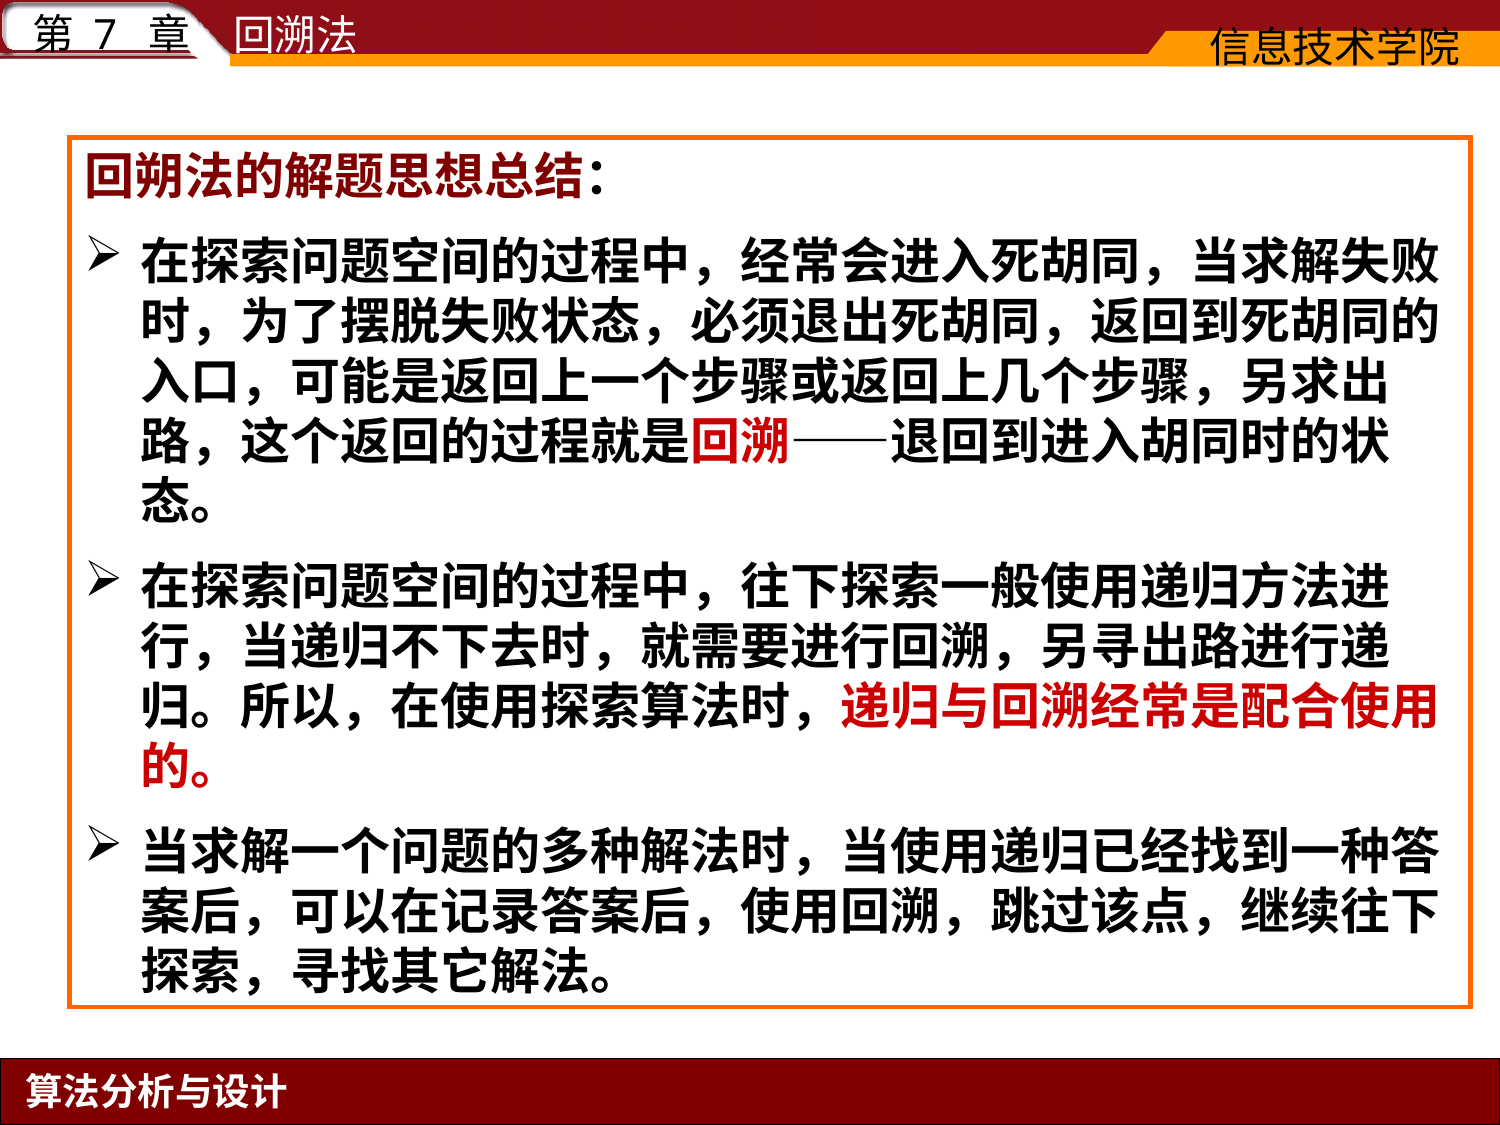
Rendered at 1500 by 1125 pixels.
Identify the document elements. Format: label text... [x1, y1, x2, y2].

picture [0, 0, 1500, 59]
text_box 回朔法的解题思想总结： 在探索问题空间的过程中，经常会进入死胡同，当求解失败时，为了摆脱失败状态，必须退出死胡同，返回到死胡同的入口，可能是返回上一个步骤或返回上几个步骤，另求出路，这个返回的过程就是回溯——退回到进入胡同时的状态。 在探索问题空间的过程中，往下探索一般使用递归方法进行，当递归不下去时，就需要进行回溯，另寻出路进行递归。所以，在使用探索算法时，递归与回溯经常是配合使用的。 当求解一个问题的多种解法时，当使用递归已经找到一种答案后，可以在记录答案后，使用回溯，跳过该点，继续往下探索，寻找其它解法。 [69, 137, 1471, 1007]
